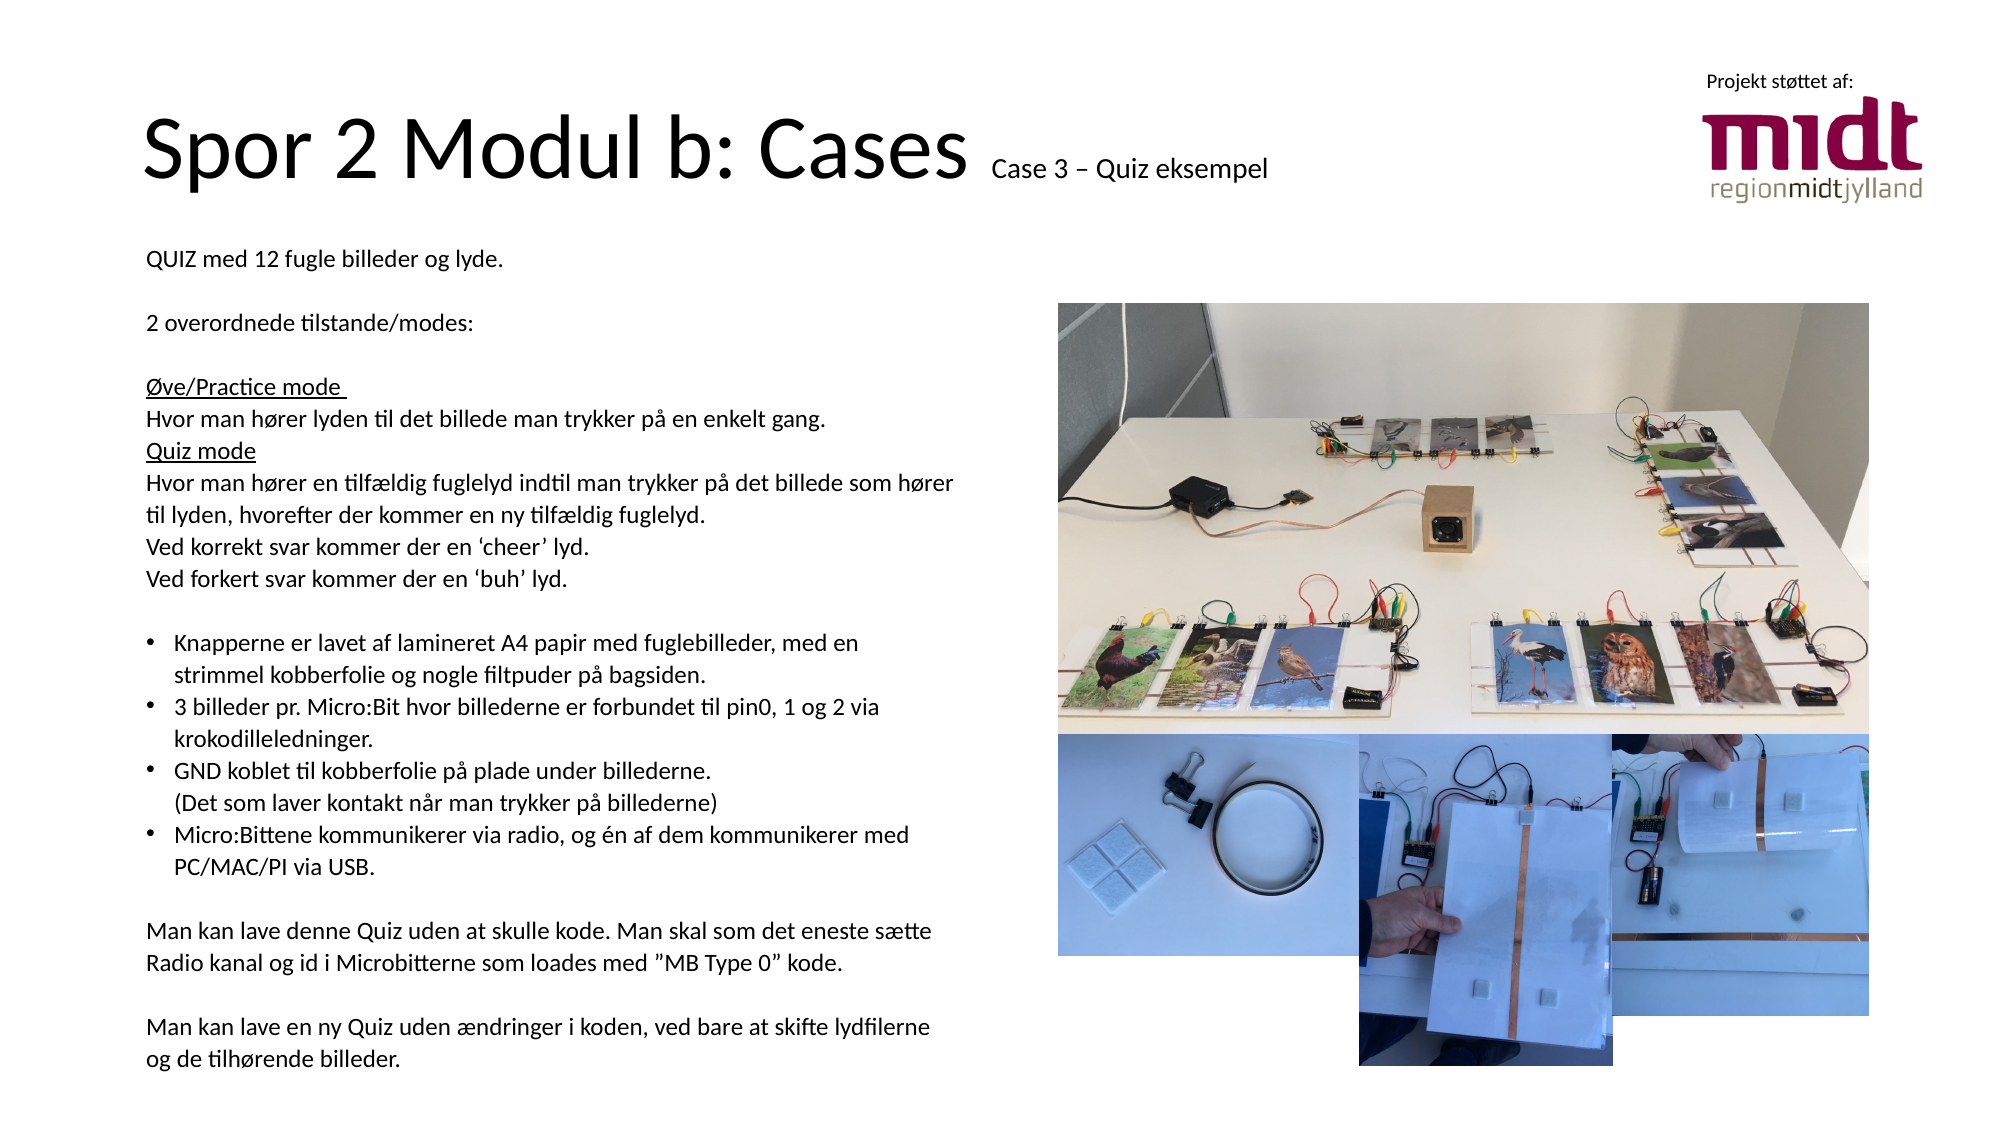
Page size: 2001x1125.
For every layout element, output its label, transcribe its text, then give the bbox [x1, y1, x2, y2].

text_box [127, 59, 1923, 207]
picture [1058, 303, 1869, 1066]
text_box QUIZ med 12 fugle billeder og lyde. 2 overordnede tilstande/modes: Øve/Practice mode Hvor man hører lyden til det billede man trykker på en enkelt gang. Quiz mode Hvor man hører en tilfældig fuglelyd indtil man trykker på det billede som hører til lyden, hvorefter der kommer en ny tilfældig fuglelyd. Ved korrekt svar kommer der en ‘cheer’ lyd. Ved forkert svar kommer der en ‘buh’ lyd. Knapperne er lavet af lamineret A4 papir med fuglebilleder, med en strimmel kobberfolie og nogle filtpuder på bagsiden. 3 billeder pr. Micro:Bit hvor billederne er forbundet til pin0, 1 og 2 via krokodilleledninger. GND koblet til kobberfolie på plade under billederne. (Det som laver kontakt når man trykker på billederne) Micro:Bittene kommunikerer via radio, og én af dem kommunikerer med PC/MAC/PI via USB. Man kan lave denne Quiz uden at skulle kode. Man skal som det eneste sætte Radio kanal og id i Microbitterne som loades med ”MB Type 0” kode. Man kan lave en ny Quiz uden ændringer i koden, ved bare at skifte lydfilerne og de tilhørende billeder. [131, 232, 972, 1080]
